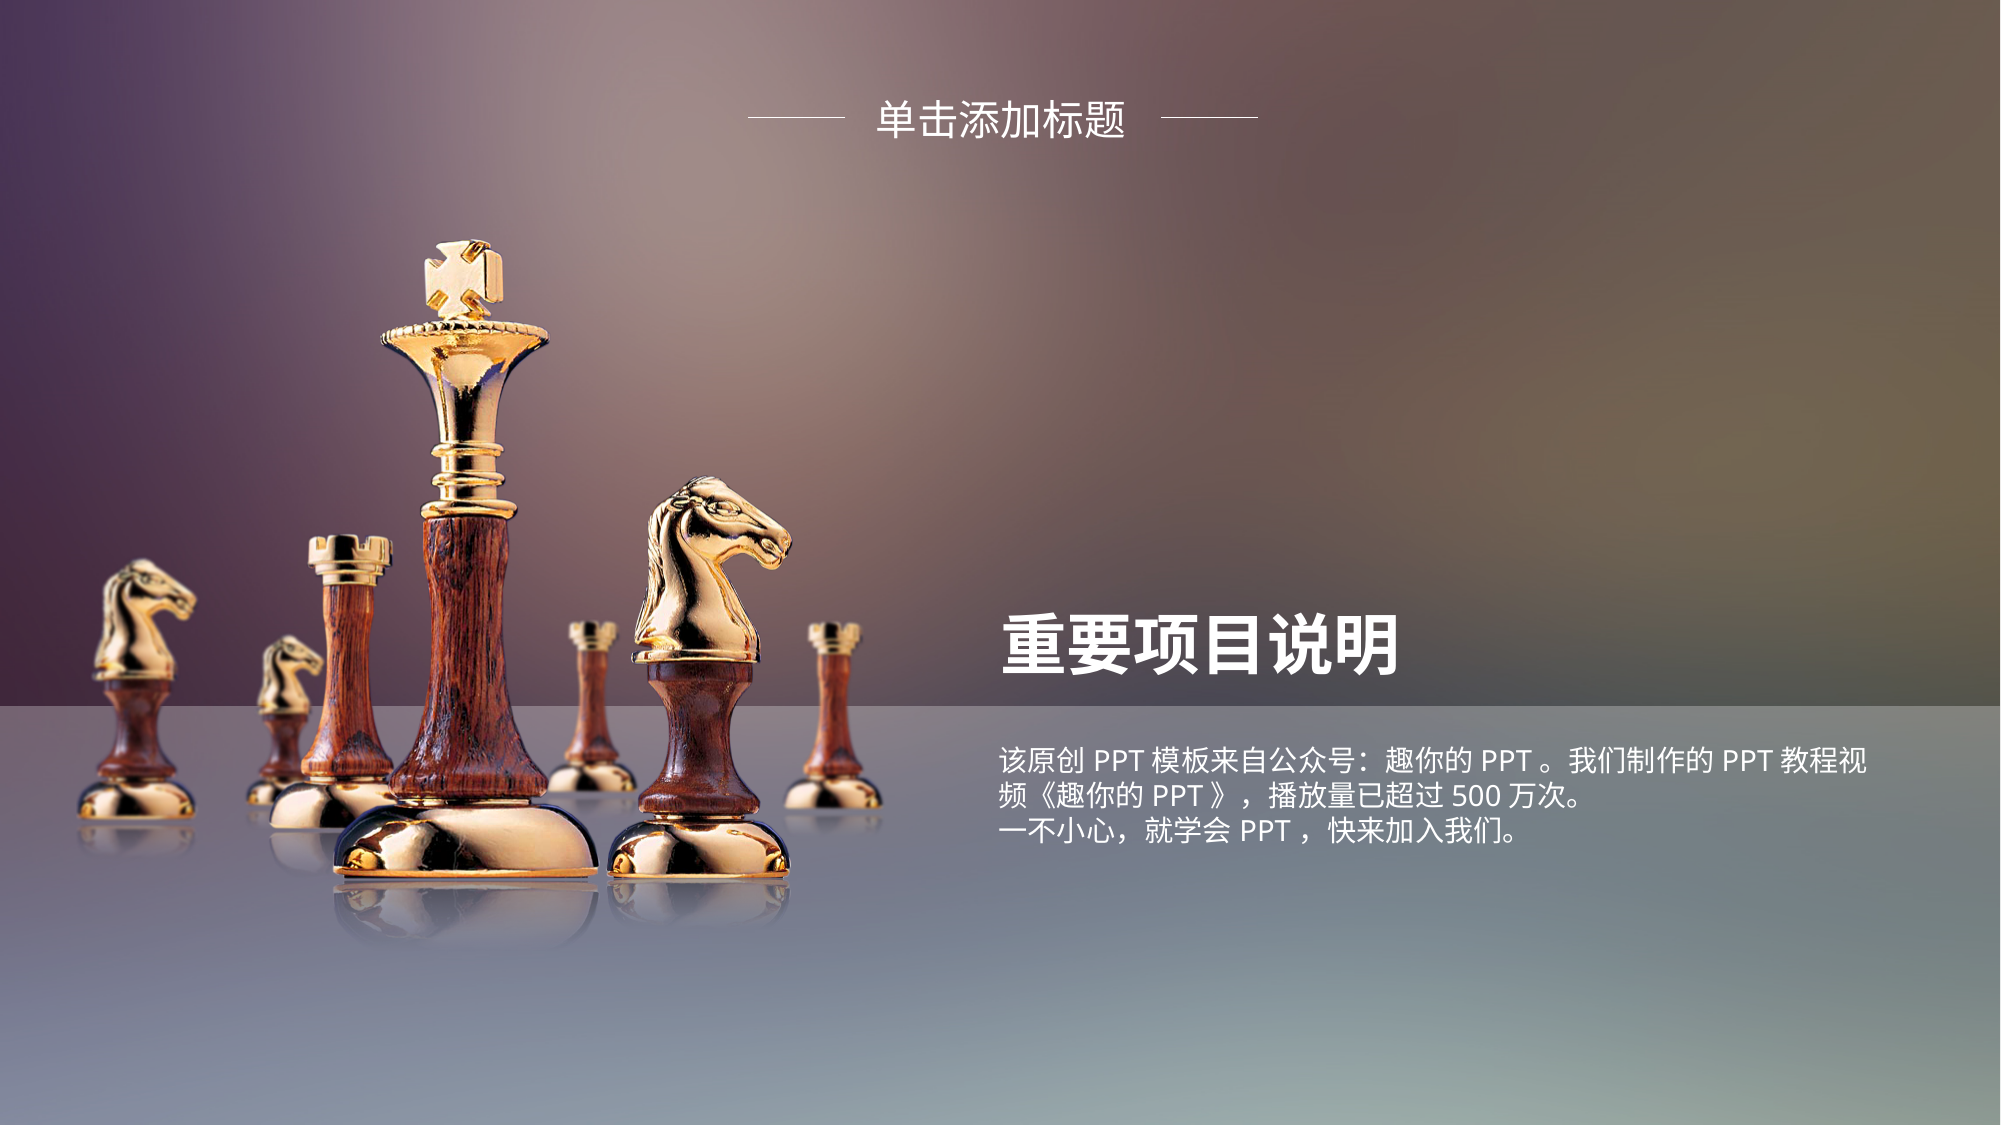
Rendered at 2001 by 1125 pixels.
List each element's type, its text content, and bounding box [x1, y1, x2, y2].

text_box 该原创PPT模板来自公众号：趣你的PPT。我们制作的PPT教程视频《趣你的PPT》，播放量已超过500万次。 一不小心，就学会PPT，快来加入我们。 [983, 735, 1903, 855]
text_box 单击添加标题 [860, 85, 1175, 151]
text_box [0, 705, 2000, 1125]
picture [0, 0, 2001, 1125]
text_box 重要项目说明 [985, 595, 1416, 691]
